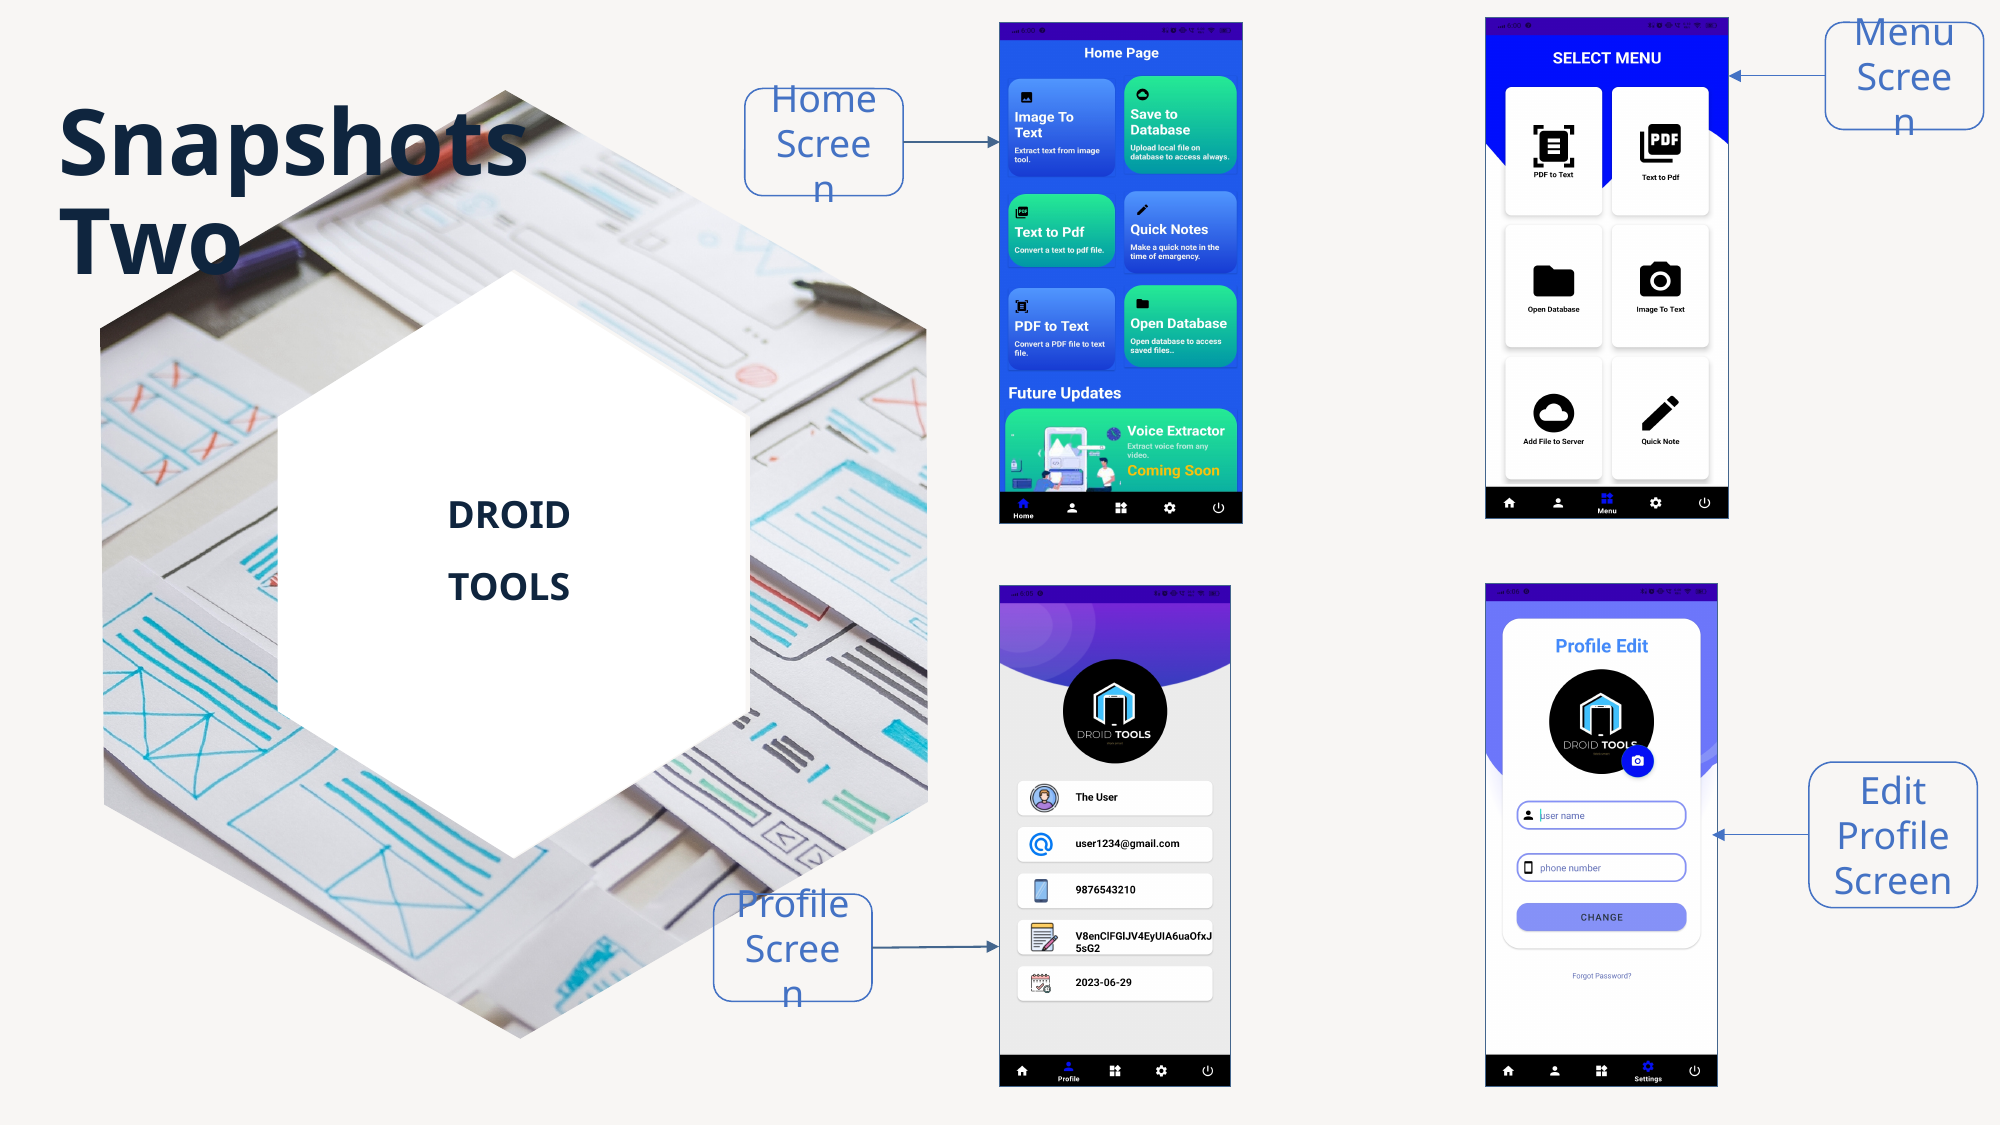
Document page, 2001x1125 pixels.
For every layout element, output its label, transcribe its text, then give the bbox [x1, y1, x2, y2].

picture [1485, 17, 1729, 519]
picture [999, 22, 1243, 524]
text_box Menu Screen [1825, 22, 1984, 130]
title Snapshots Two [43, 0, 772, 424]
picture [999, 585, 1231, 1087]
picture [100, 90, 928, 1039]
text_box Edit Profile Screen [1808, 762, 1978, 908]
picture [1485, 583, 1718, 1087]
